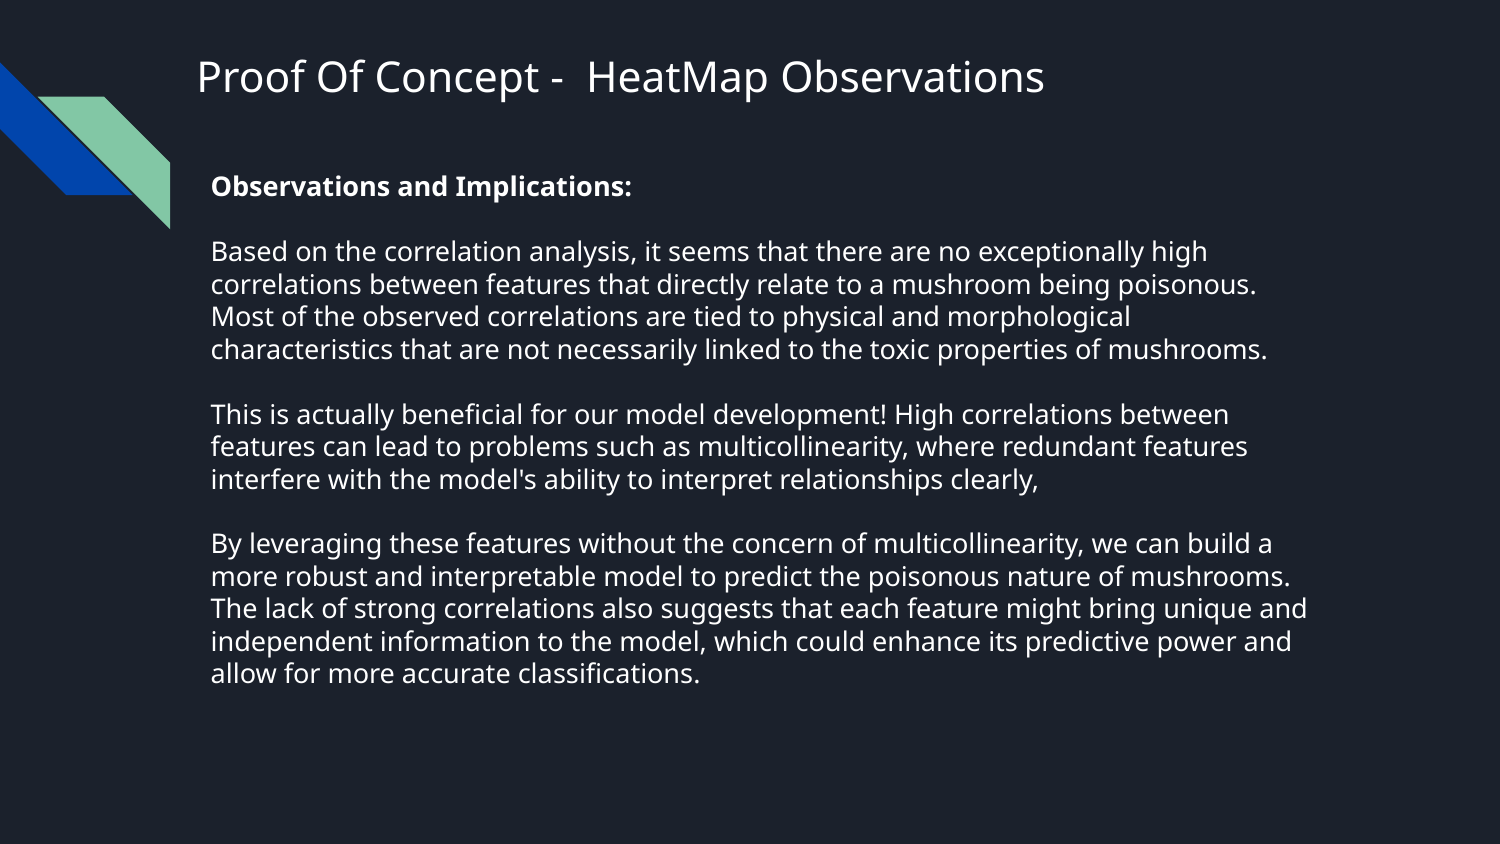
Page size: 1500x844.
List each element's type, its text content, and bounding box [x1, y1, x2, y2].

title Proof Of Concept - HeatMap Observations [181, 34, 1174, 117]
list Observations and Implications: Based on the correlation analysis, it seems that there are no exceptionally high correlations between features that directly relate to a mushroom being poisonous. Most of the observed correlations are tied to physical and morphological characteristics that are not necessarily linked to the toxic properties of mushrooms. This is actually beneficial for our model development! High correlations between features can lead to problems such as multicollinearity, where redundant features interfere with the model's ability to interpret relationships clearly, By leveraging these features without the concern of multicollinearity, we can build a more robust and interpretable model to predict the poisonous nature of mushrooms. The lack of strong correlations also suggests that each feature might bring unique and independent information to the model, which could enhance its predictive power and allow for more accurate classifications. [195, 154, 1334, 723]
